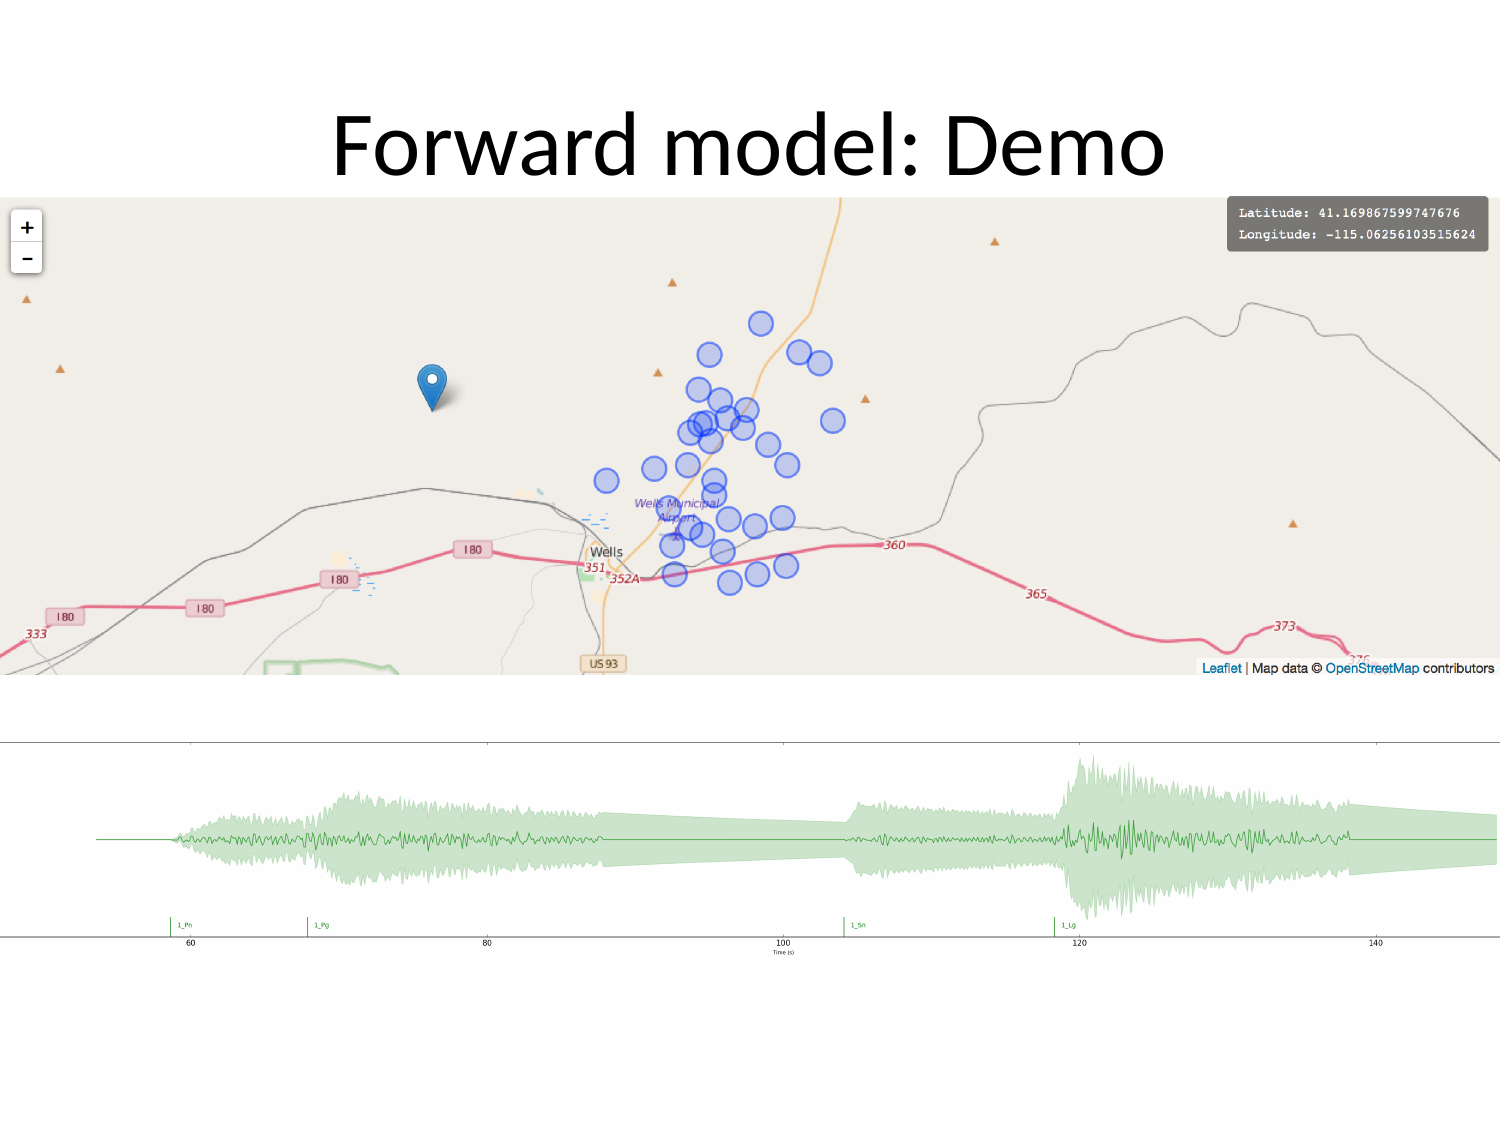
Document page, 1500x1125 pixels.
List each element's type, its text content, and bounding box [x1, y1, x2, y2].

picture [0, 196, 1500, 675]
picture [0, 733, 1500, 965]
title Forward model: Demo [75, 45, 1425, 194]
